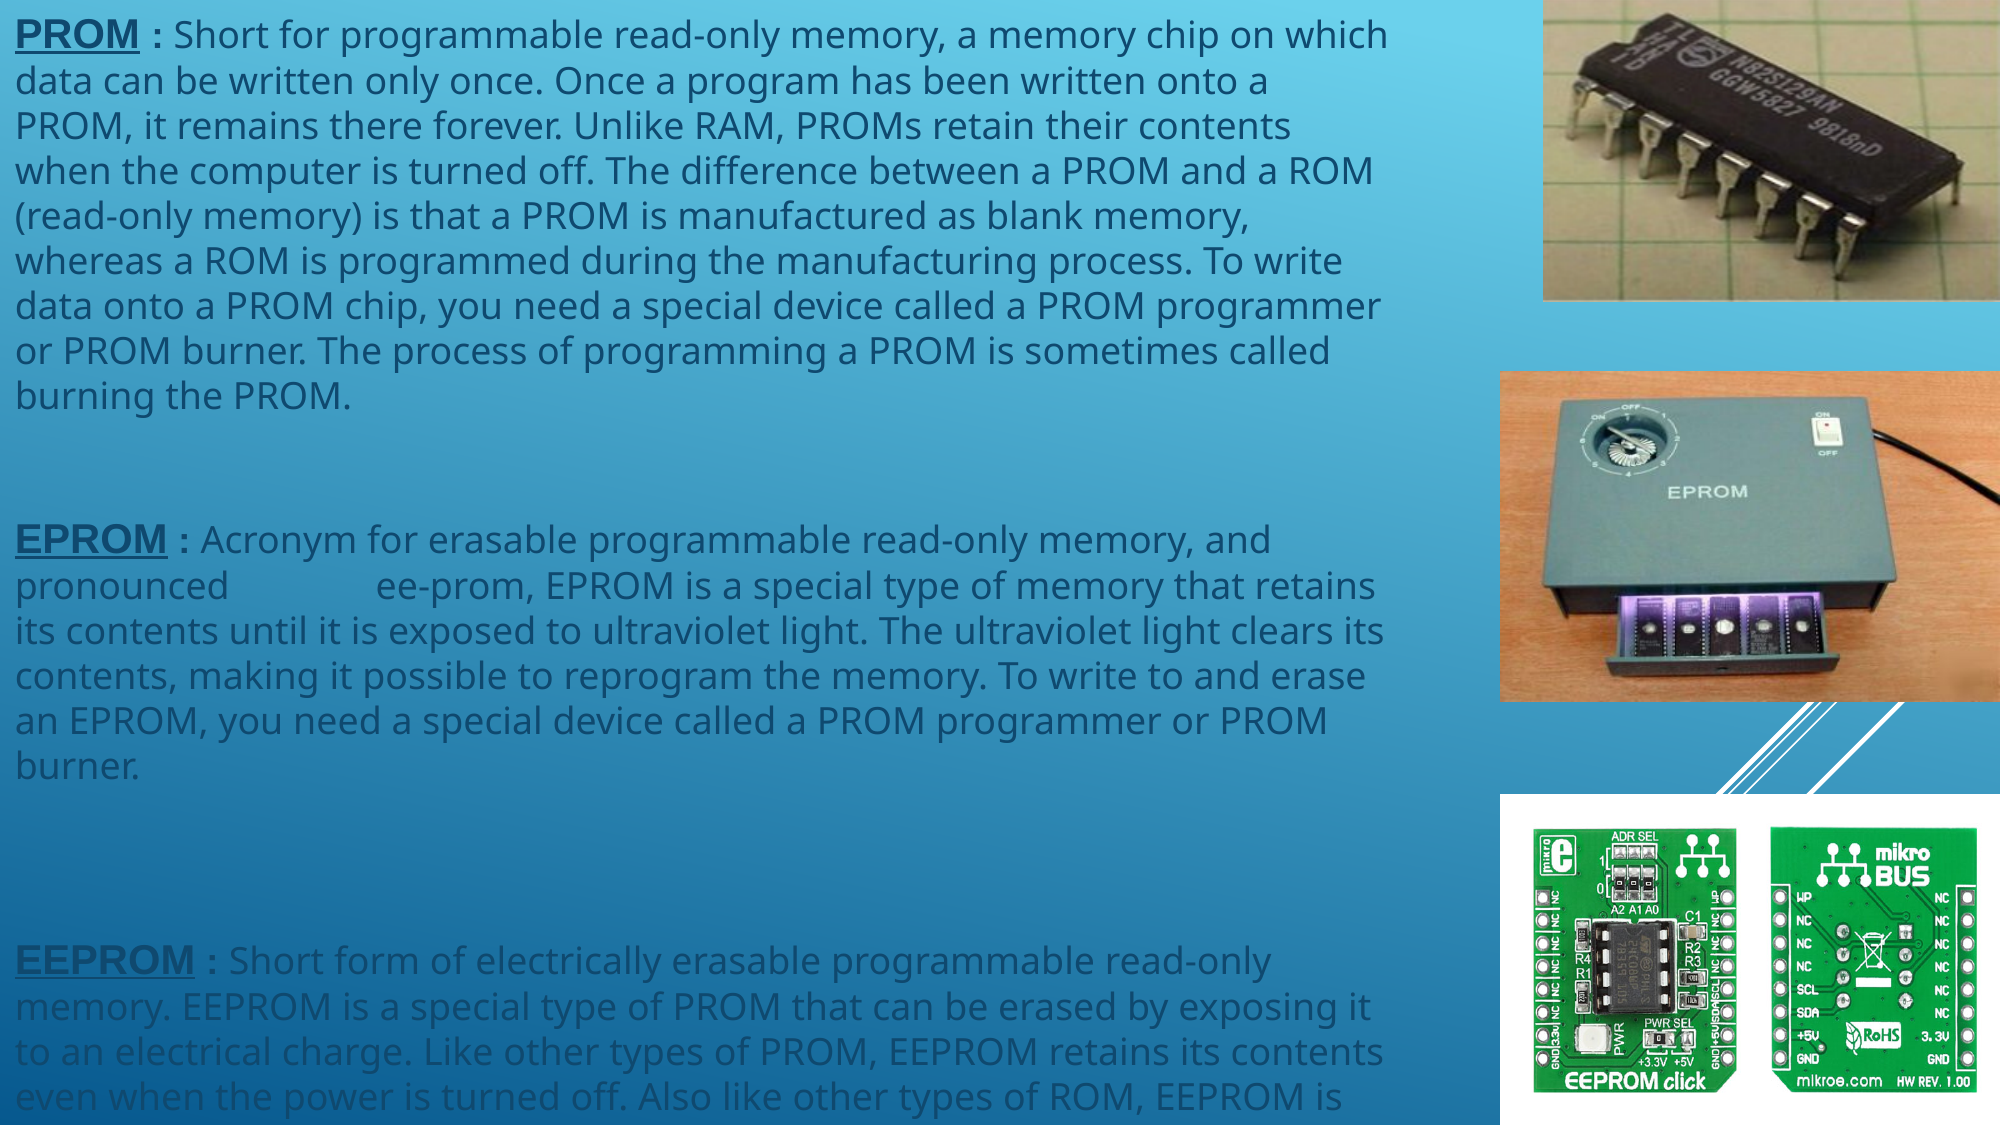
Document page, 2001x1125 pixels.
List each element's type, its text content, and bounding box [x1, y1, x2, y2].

picture [1499, 794, 2000, 1125]
text_box PROM : Short for programmable read-only memory, a memory chip on which data can be written only once. Once a program has been written onto a PROM, it remains there forever. Unlike RAM, PROMs retain their contents when the computer is turned off. The difference between a PROM and a ROM (read-only memory) is that a PROM is manufactured as blank memory, whereas a ROM is programmed during the manufacturing process. To write data onto a PROM chip, you need a special device called a PROM programmer or PROM burner. The process of programming a PROM is sometimes called burning the PROM. EPROM : Acronym for erasable programmable read-only memory, and pronounced ee-prom, EPROM is a special type of memory that retains its contents until it is exposed to ultraviolet light. The ultraviolet light clears its contents, making it possible to reprogram the memory. To write to and erase an EPROM, you need a special device called a PROM programmer or PROM burner. EEPROM : Short form of electrically erasable programmable read-only memory. EEPROM is a special type of PROM that can be erased by exposing it to an electrical charge. Like other types of PROM, EEPROM retains its contents even when the power is turned off. Also like other types of ROM, EEPROM is not as fast as RAM. [0, 0, 1406, 1125]
picture [1499, 371, 2000, 703]
picture [1543, 0, 2000, 302]
